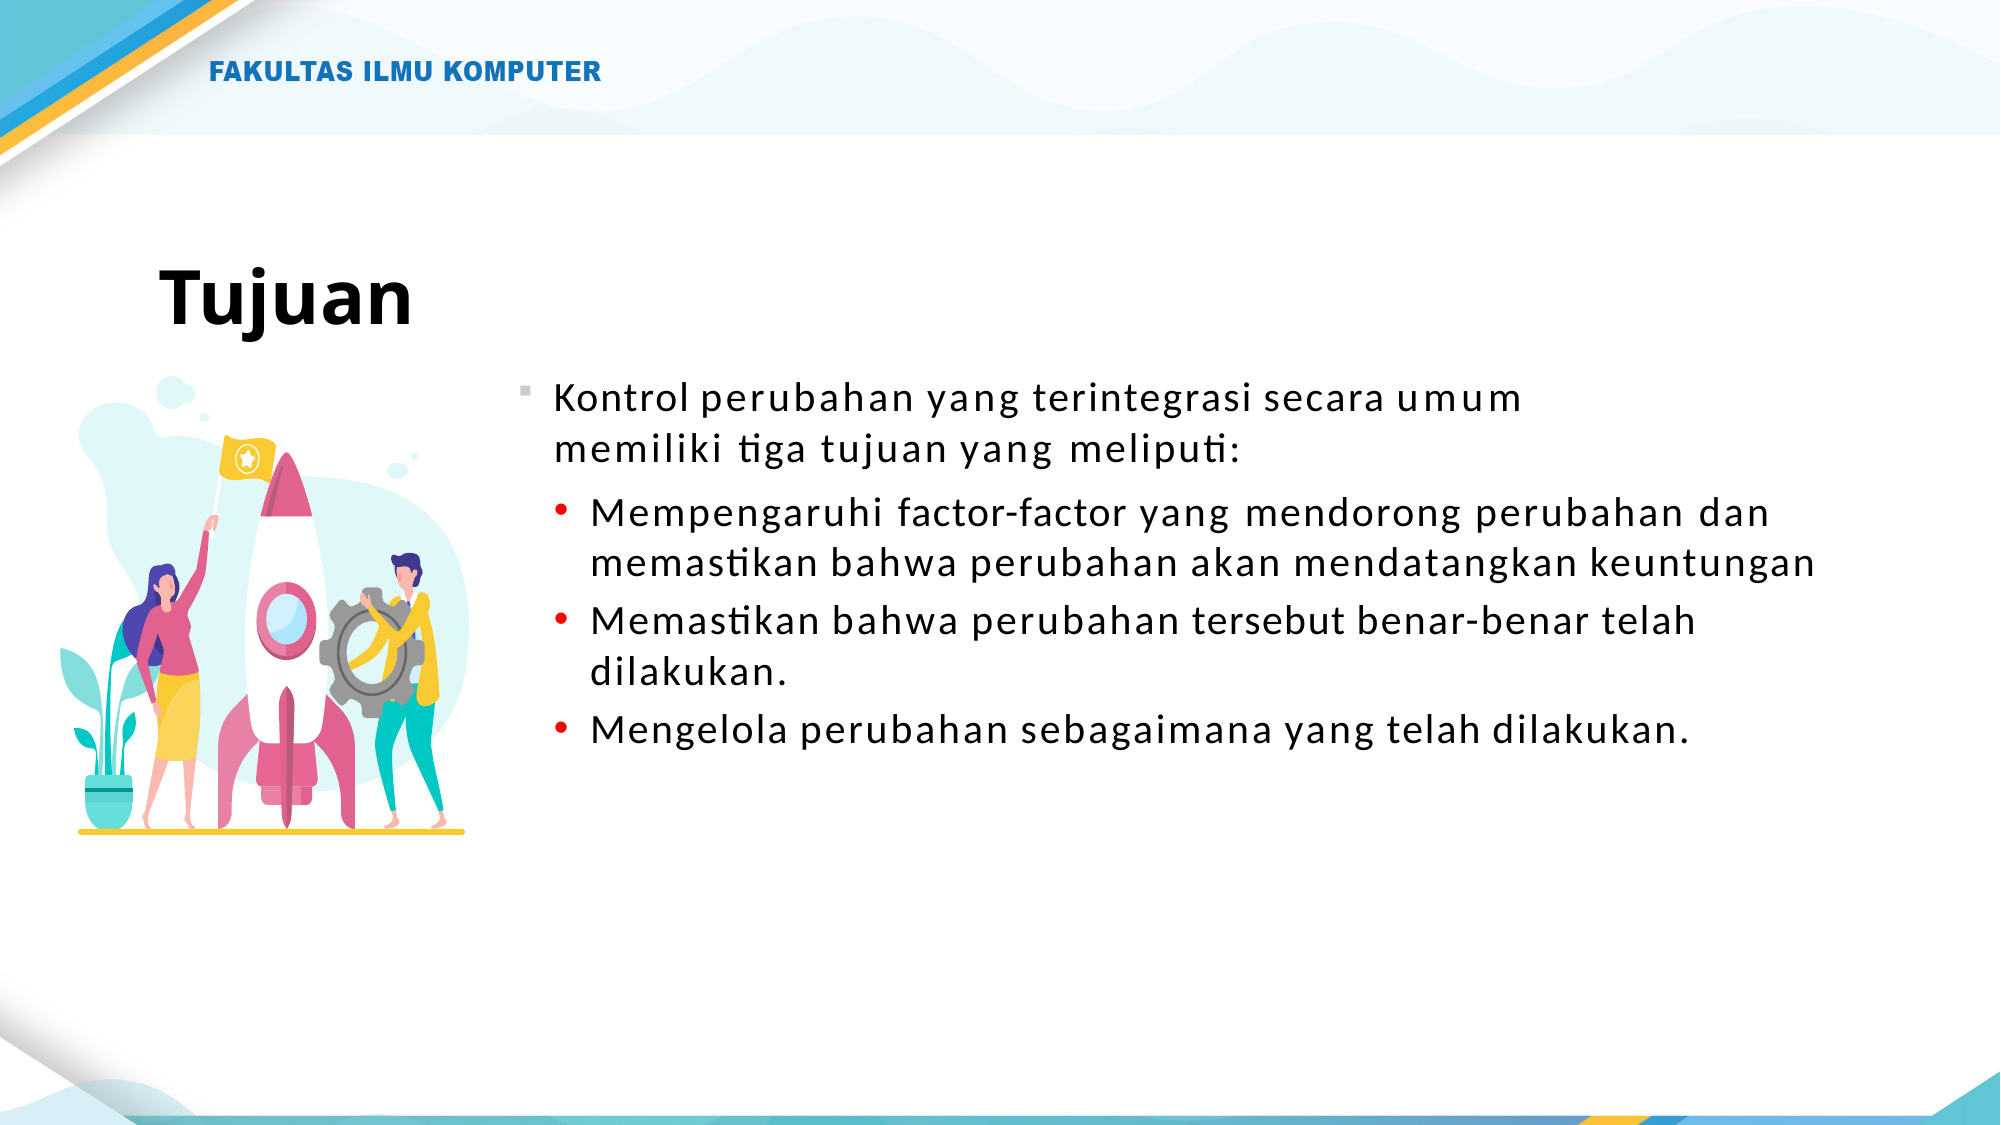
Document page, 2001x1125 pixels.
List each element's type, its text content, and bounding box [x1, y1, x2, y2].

text_box Tujuan [143, 222, 556, 379]
picture [0, 0, 2000, 1125]
text_box Kontrol perubahan yang terintegrasi secara umum memiliki tiga tujuan yang meliputi: Mempengaruhi factor-factor yang mendorong perubahan dan memastikan bahwa perubahan akan mendatangkan keuntungan Memastikan bahwa perubahan tersebut benar-benar telah dilakukan. Mengelola perubahan sebagaimana yang telah dilakukan. [500, 362, 1882, 760]
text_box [58, 375, 477, 835]
